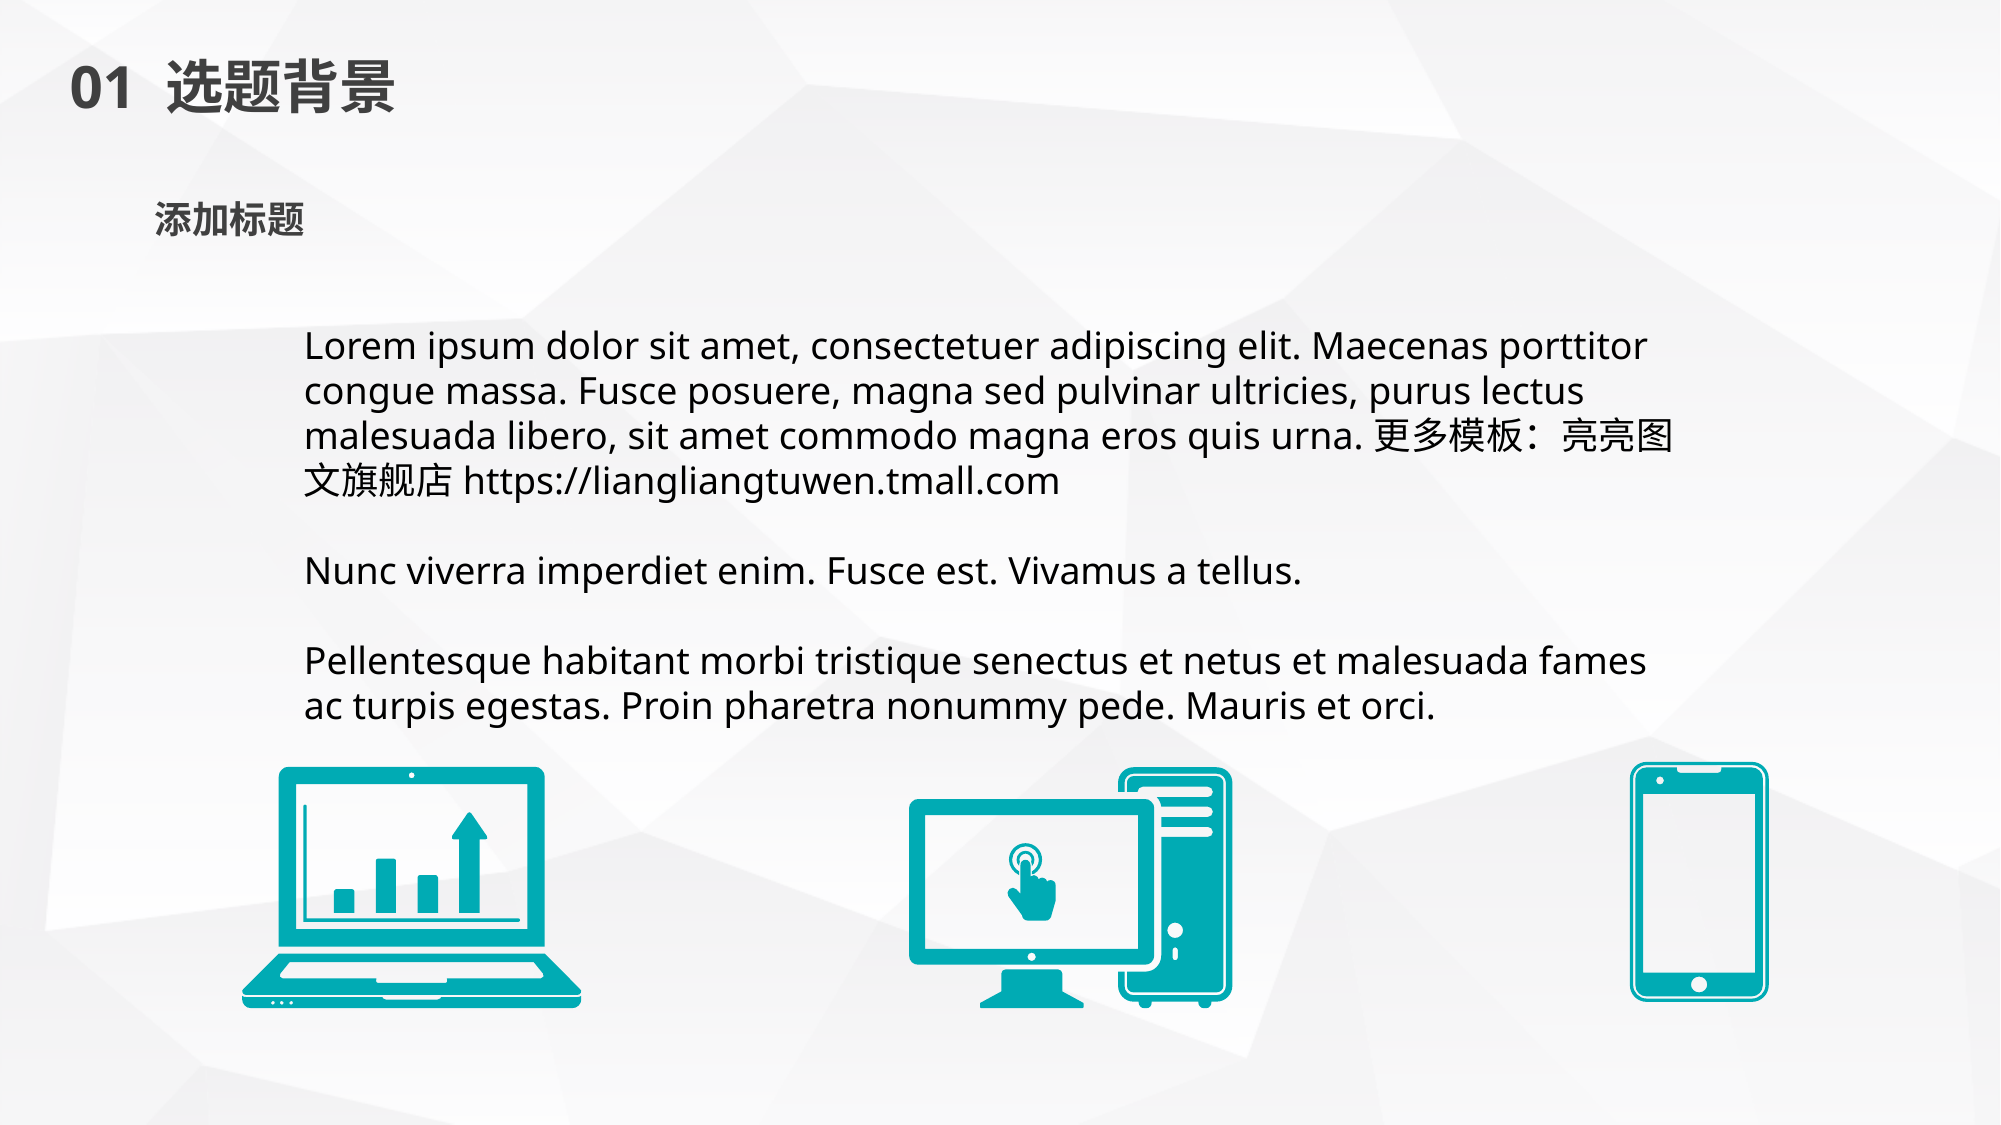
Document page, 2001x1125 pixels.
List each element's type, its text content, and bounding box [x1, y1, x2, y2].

picture [0, 0, 2001, 1125]
text_box 01 选题背景 [54, 45, 524, 133]
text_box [241, 766, 582, 1009]
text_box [1629, 761, 1769, 1002]
text_box 添加标题 [139, 175, 320, 249]
text_box Lorem ipsum dolor sit amet, consectetuer adipiscing elit. Maecenas porttitor congue massa. Fusce posuere, magna sed pulvinar ultricies, purus lectus malesuada libero, sit amet commodo magna eros quis urna.更多模板：亮亮图文旗舰店https://liangliangtuwen.tmall.com Nunc viverra imperdiet enim. Fusce est. Vivamus a tellus. Pellentesque habitant morbi tristique senectus et netus et malesuada fames ac turpis egestas. Proin pharetra nonummy pede. Mauris et orci. [289, 314, 1700, 779]
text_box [909, 767, 1233, 1009]
